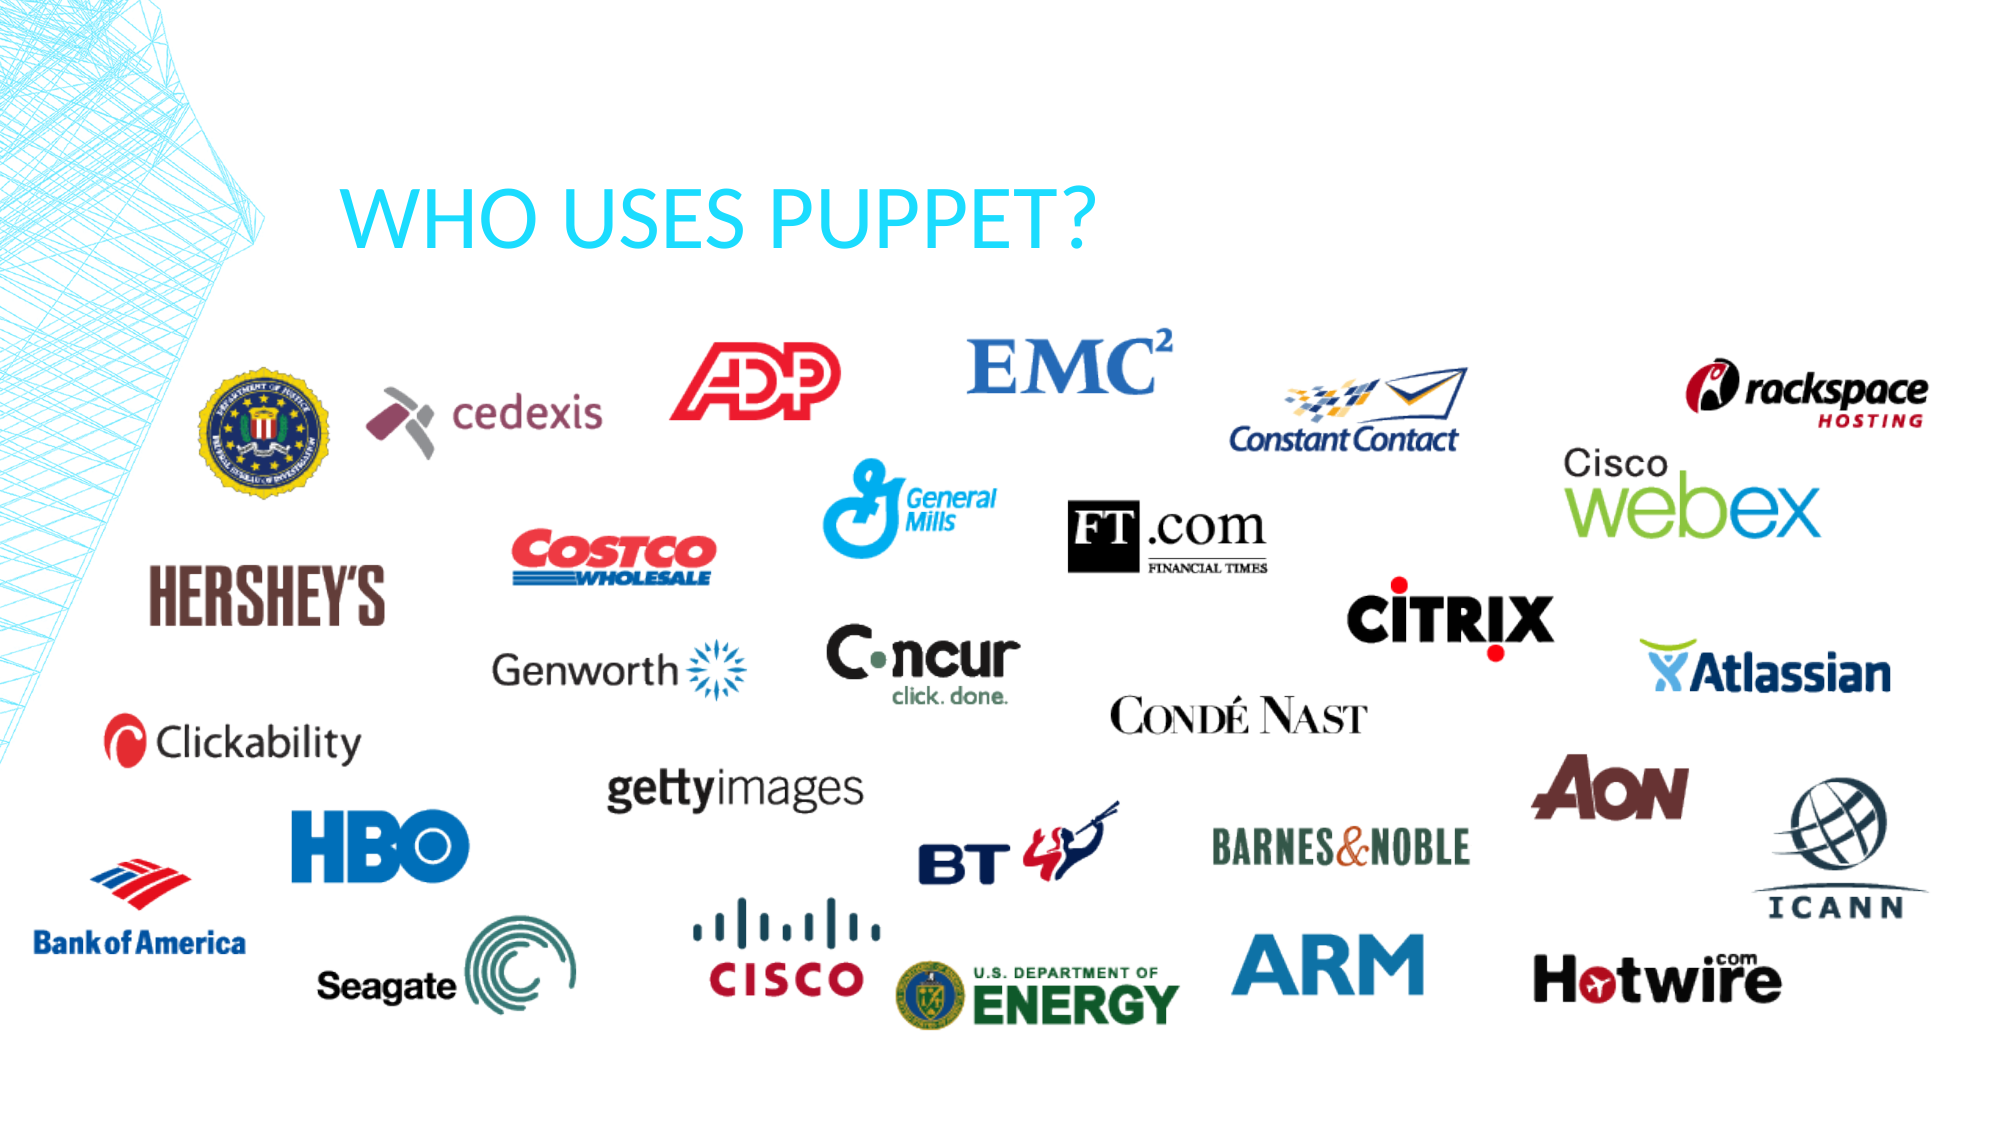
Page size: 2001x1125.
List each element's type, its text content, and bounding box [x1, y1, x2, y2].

title Who Uses Puppet? [324, 62, 1863, 275]
picture [0, 0, 2001, 1125]
